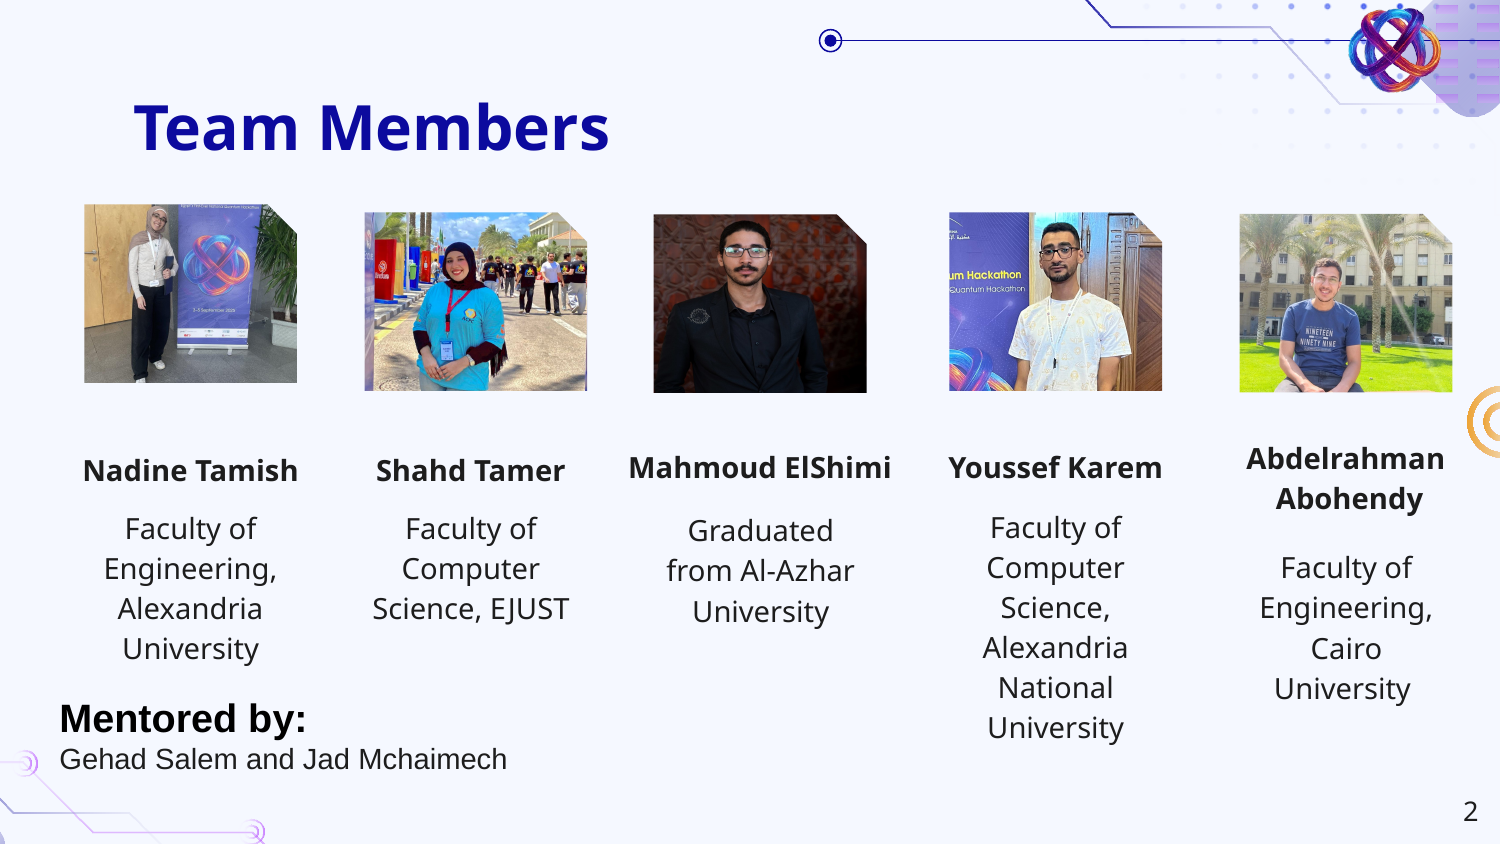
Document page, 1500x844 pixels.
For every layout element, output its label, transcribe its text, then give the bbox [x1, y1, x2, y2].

slide_number ‹#› [1403, 779, 1494, 844]
subtitle Mahmoud ElShimi [593, 433, 922, 500]
title Team Members [118, 72, 1382, 167]
text_box Faculty of Computer Science, Alexandria National University [949, 488, 1163, 760]
picture [949, 212, 1163, 392]
picture [1118, 0, 1500, 185]
subtitle Shahd Tamer [350, 436, 592, 503]
picture [364, 212, 588, 392]
subtitle Nadine Tamish [0, 436, 350, 503]
subtitle Faculty of Computer Science, EJUST [354, 503, 588, 669]
subtitle Faculty of Engineering, Alexandria University [64, 489, 317, 669]
picture [84, 204, 298, 384]
text_box Mentored by: Gehad Salem and Jad Mchaimech [44, 678, 1132, 844]
text_box Abdelrahman Abohendy [1169, 419, 1500, 531]
picture [1239, 213, 1453, 393]
text_box Faculty of Engineering, Cairo University [1230, 529, 1463, 721]
text_box Youssef Karem [922, 428, 1169, 500]
text_box Graduated from Al-Azhar University [640, 492, 882, 643]
picture [653, 213, 867, 393]
